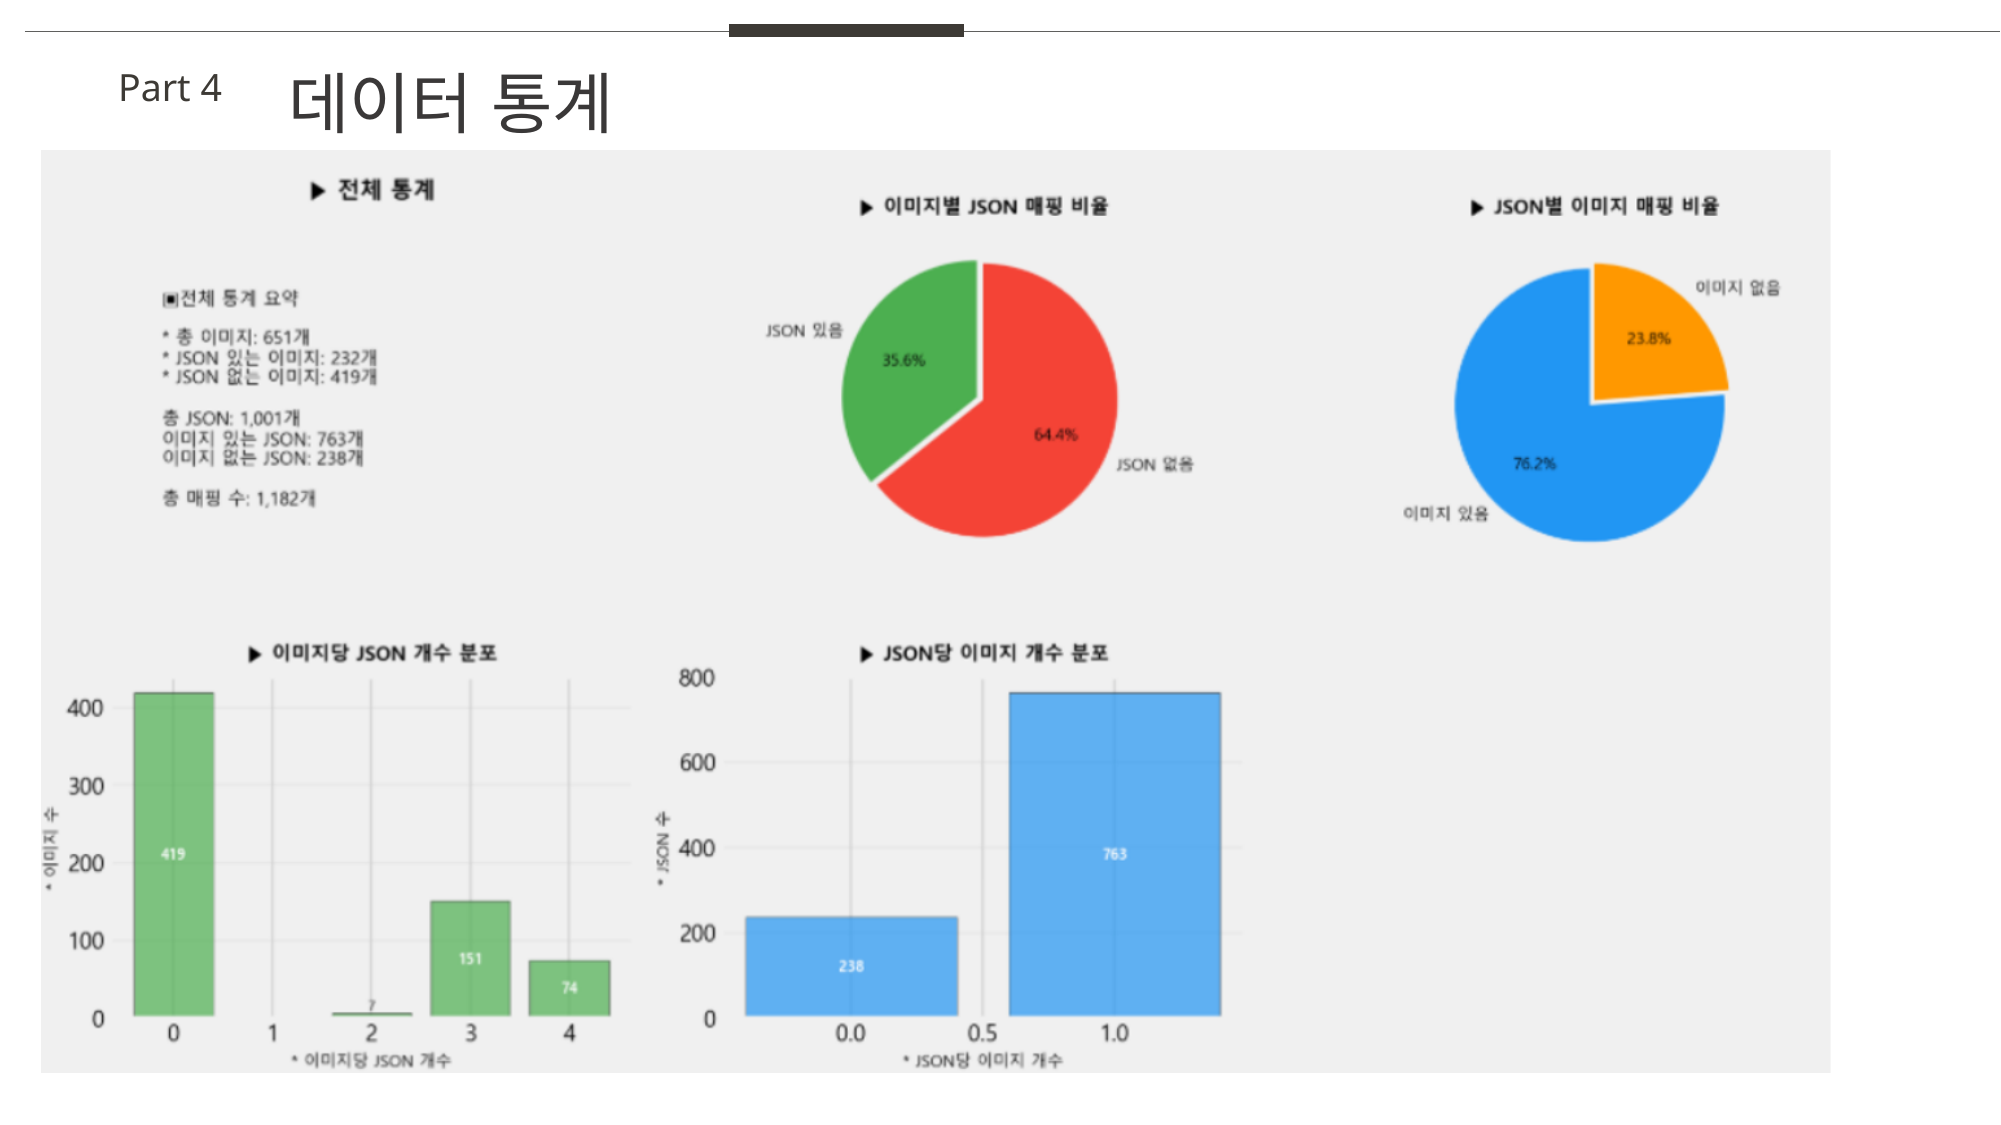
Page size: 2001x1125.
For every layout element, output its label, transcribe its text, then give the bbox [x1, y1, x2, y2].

text_box Part 4 [103, 56, 237, 117]
text_box 데이터 통계 [273, 54, 649, 149]
picture [41, 150, 1832, 1073]
